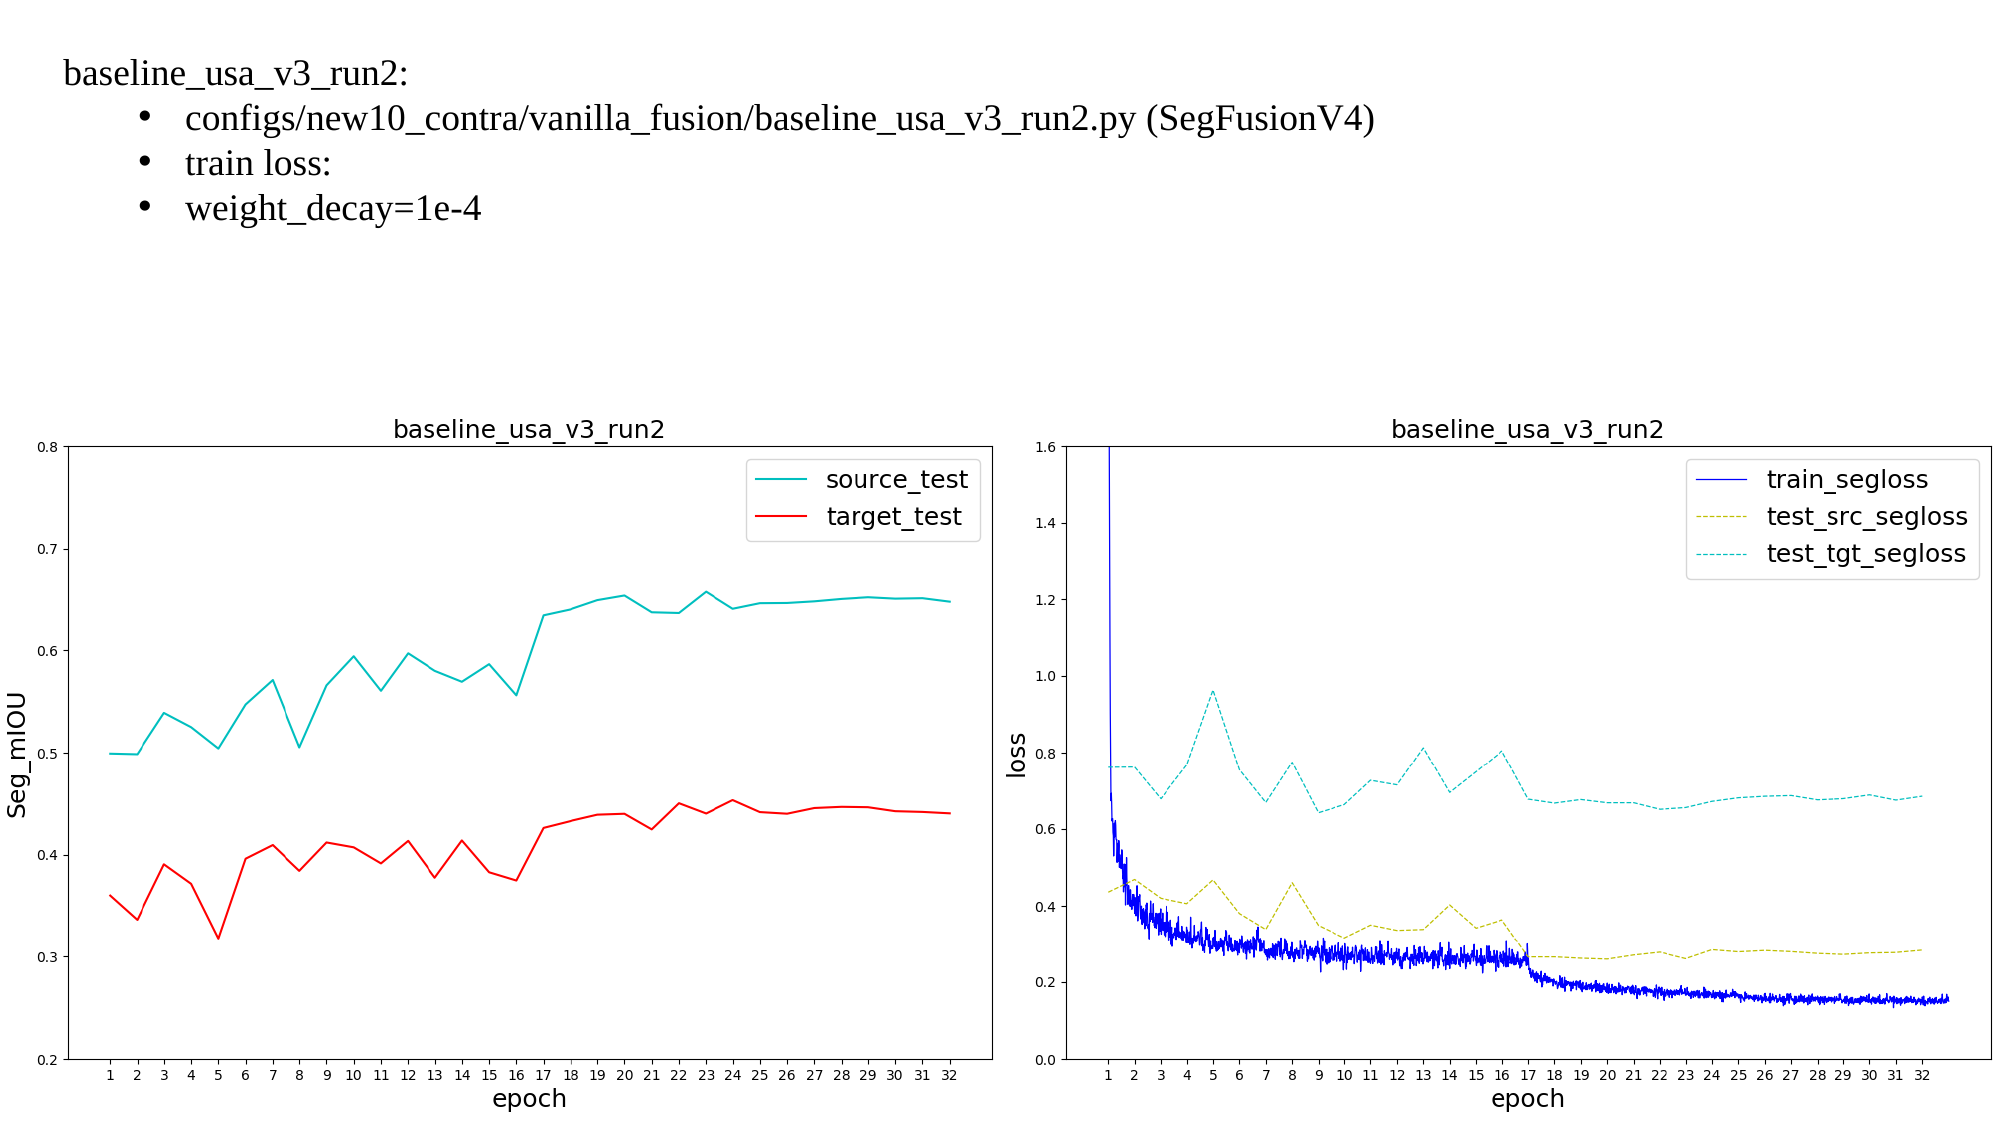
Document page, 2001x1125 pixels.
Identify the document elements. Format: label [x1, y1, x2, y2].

picture [0, 412, 2000, 1118]
